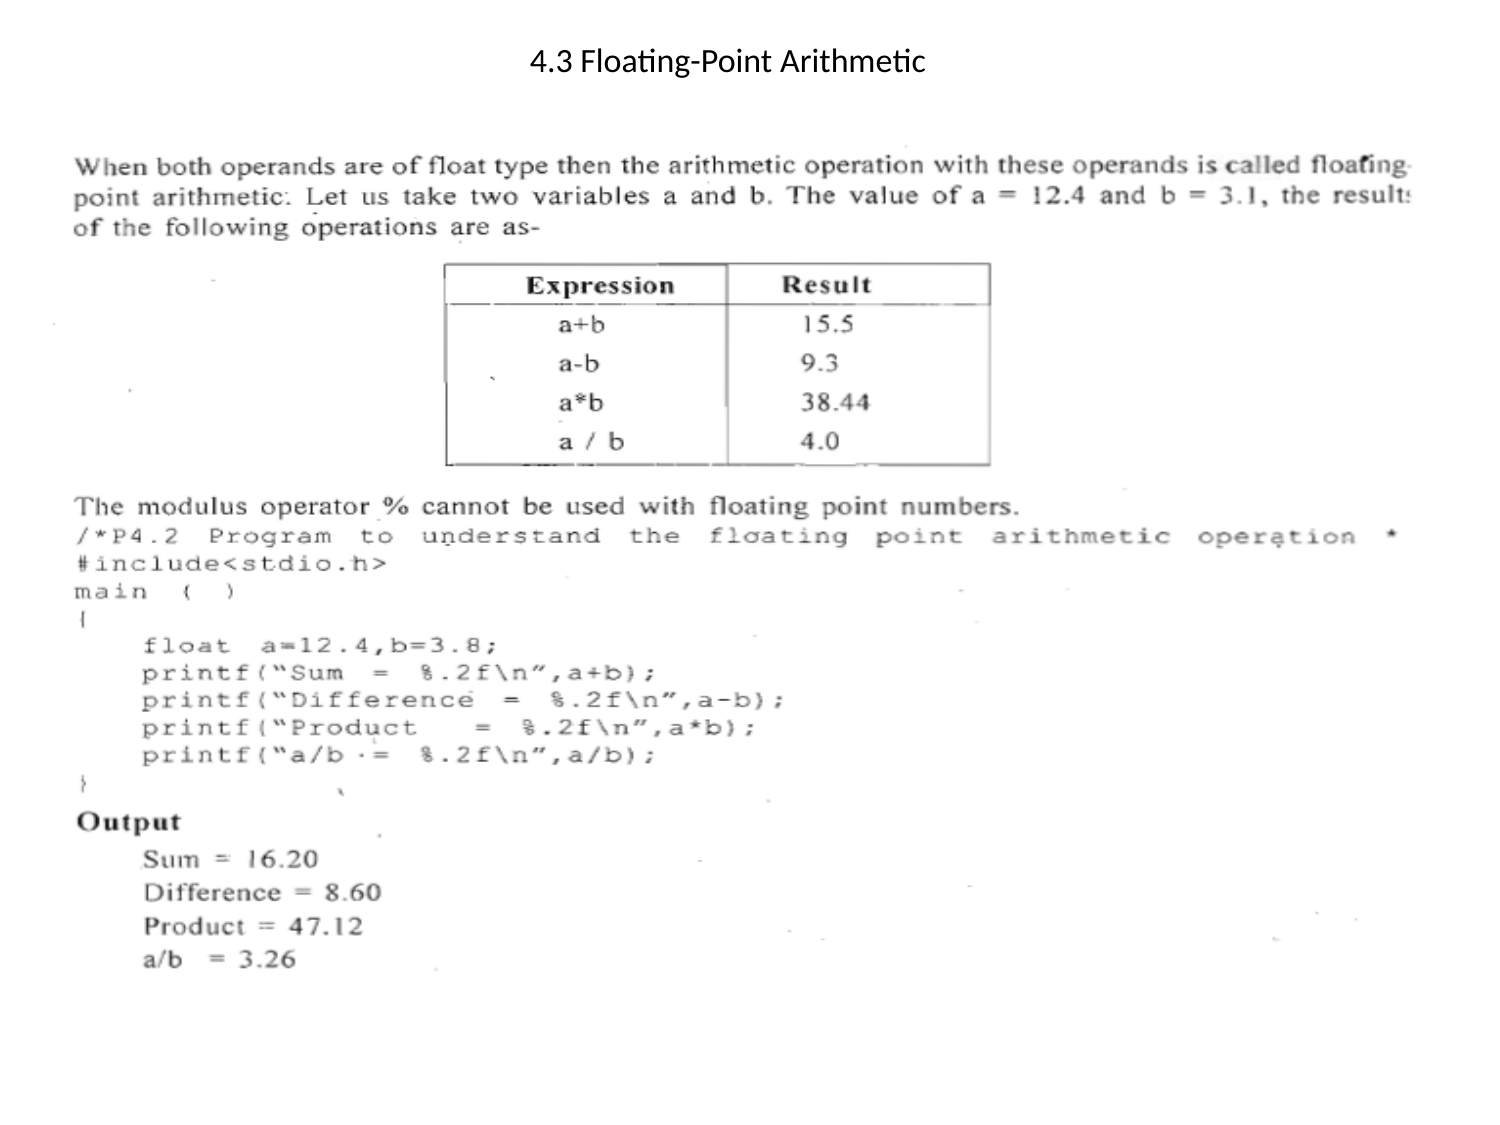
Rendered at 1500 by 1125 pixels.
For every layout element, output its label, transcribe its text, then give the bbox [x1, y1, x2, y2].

title 4.3 Floating-Point Arithmetic [53, 30, 1404, 88]
picture [52, 144, 1412, 981]
